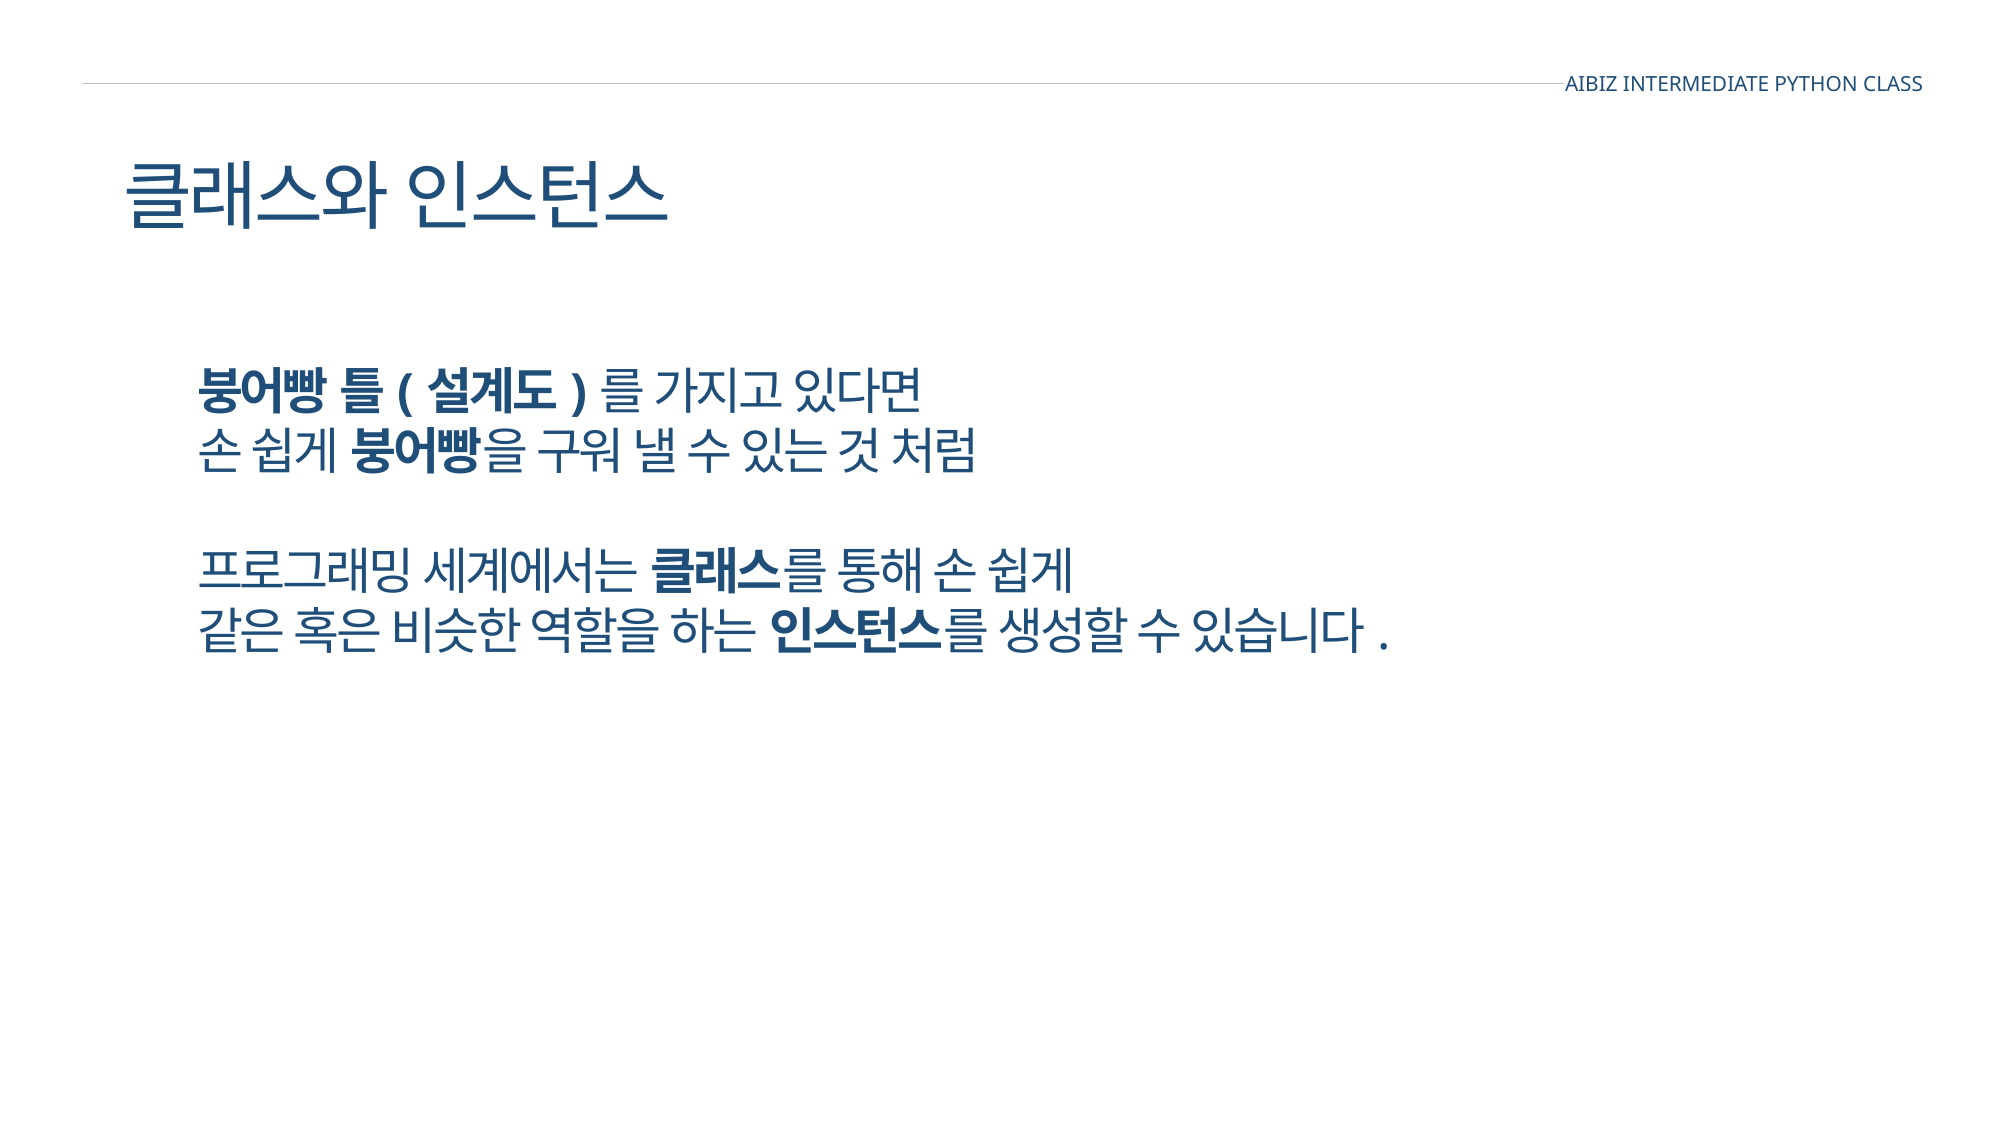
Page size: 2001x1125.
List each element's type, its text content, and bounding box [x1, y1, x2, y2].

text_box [81, 63, 1939, 104]
text_box 붕어빵 틀(설계도)를 가지고 있다면 손 쉽게 붕어빵을 구워 낼 수 있는 것 처럼 프로그래밍 세계에서는 클래스를 통해 손 쉽게 같은 혹은 비슷한 역할을 하는 인스턴스를 생성할 수 있습니다. [182, 351, 1719, 667]
text_box 클래스와 인스턴스 [108, 141, 687, 247]
